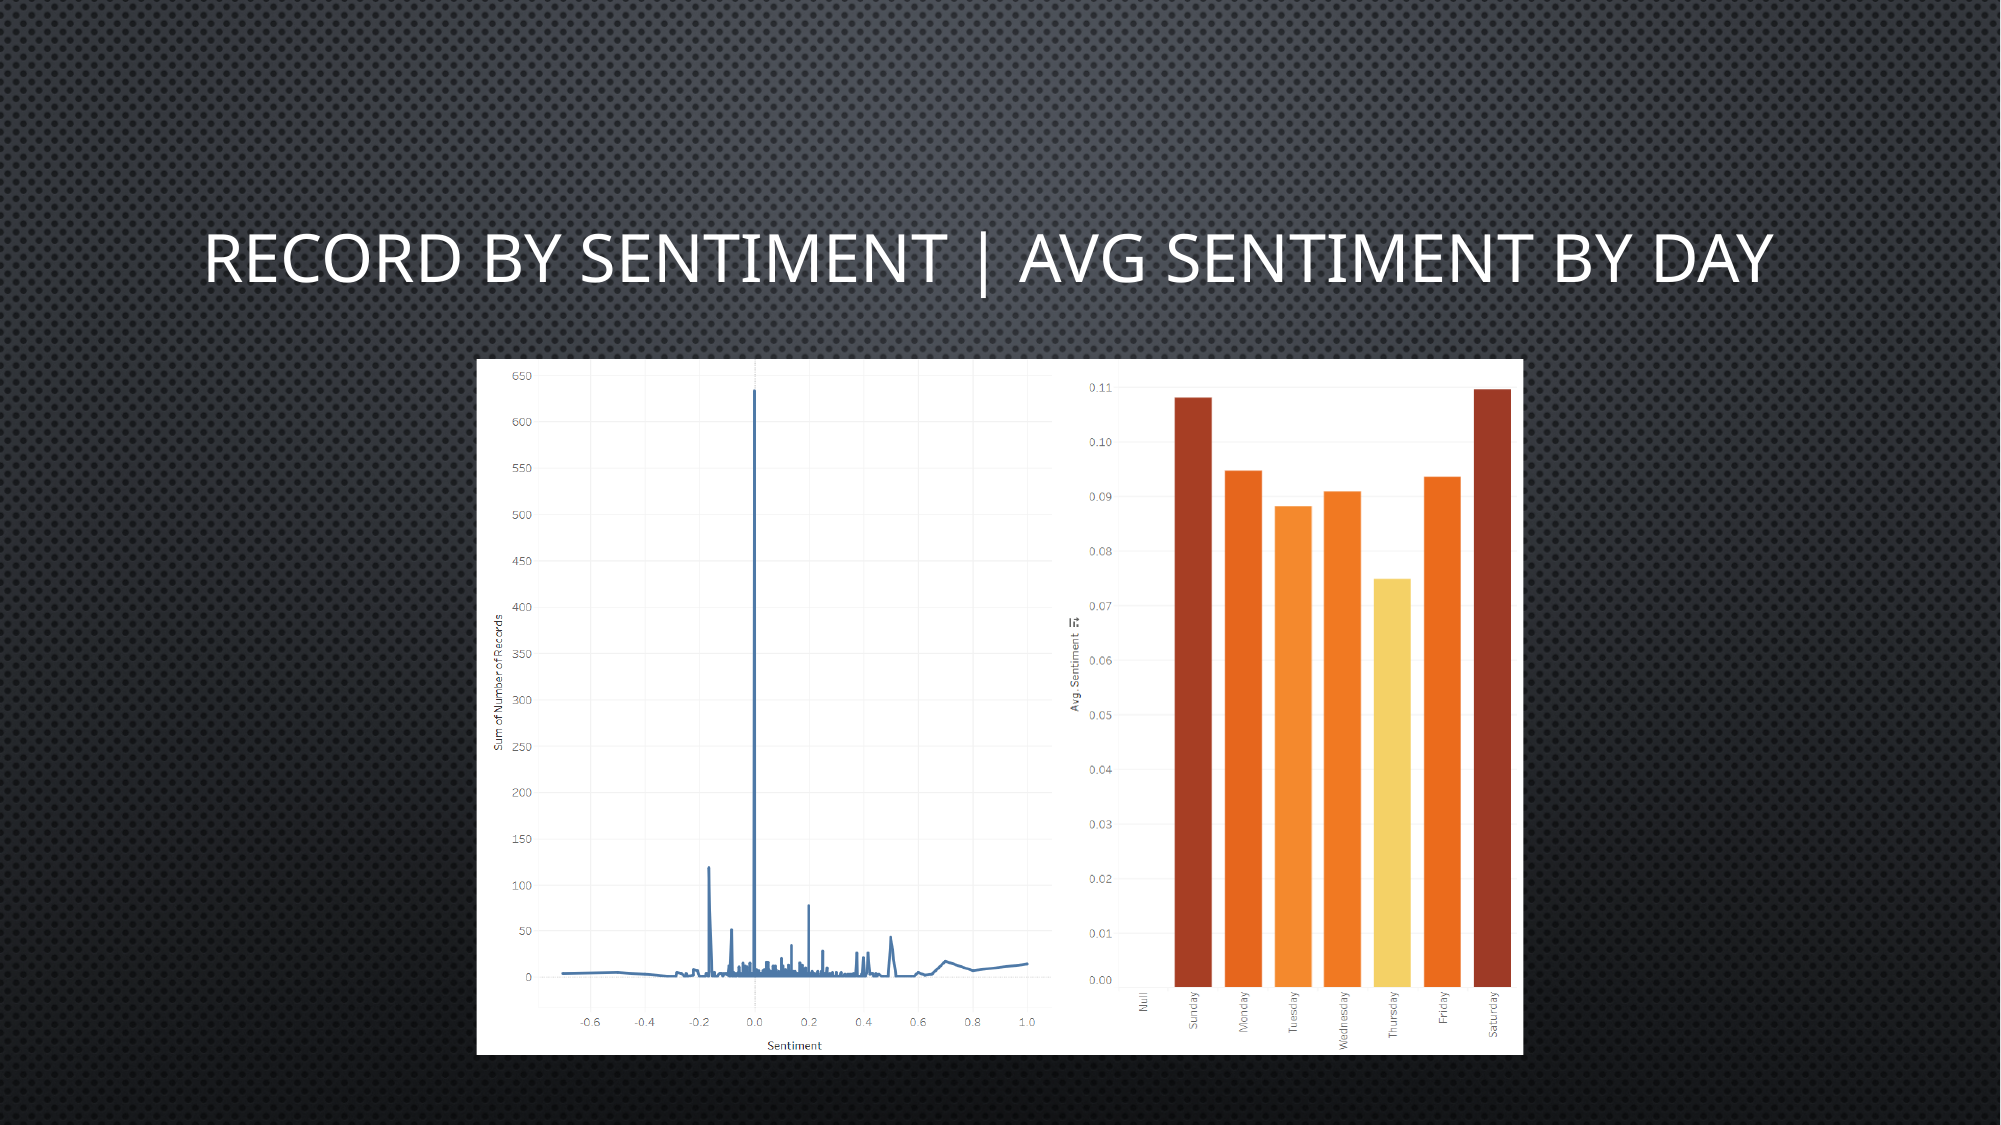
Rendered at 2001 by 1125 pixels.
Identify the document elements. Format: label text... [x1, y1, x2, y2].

title Record by sentiment | AVG Sentiment by Day [187, 99, 1813, 413]
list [476, 359, 1524, 1056]
